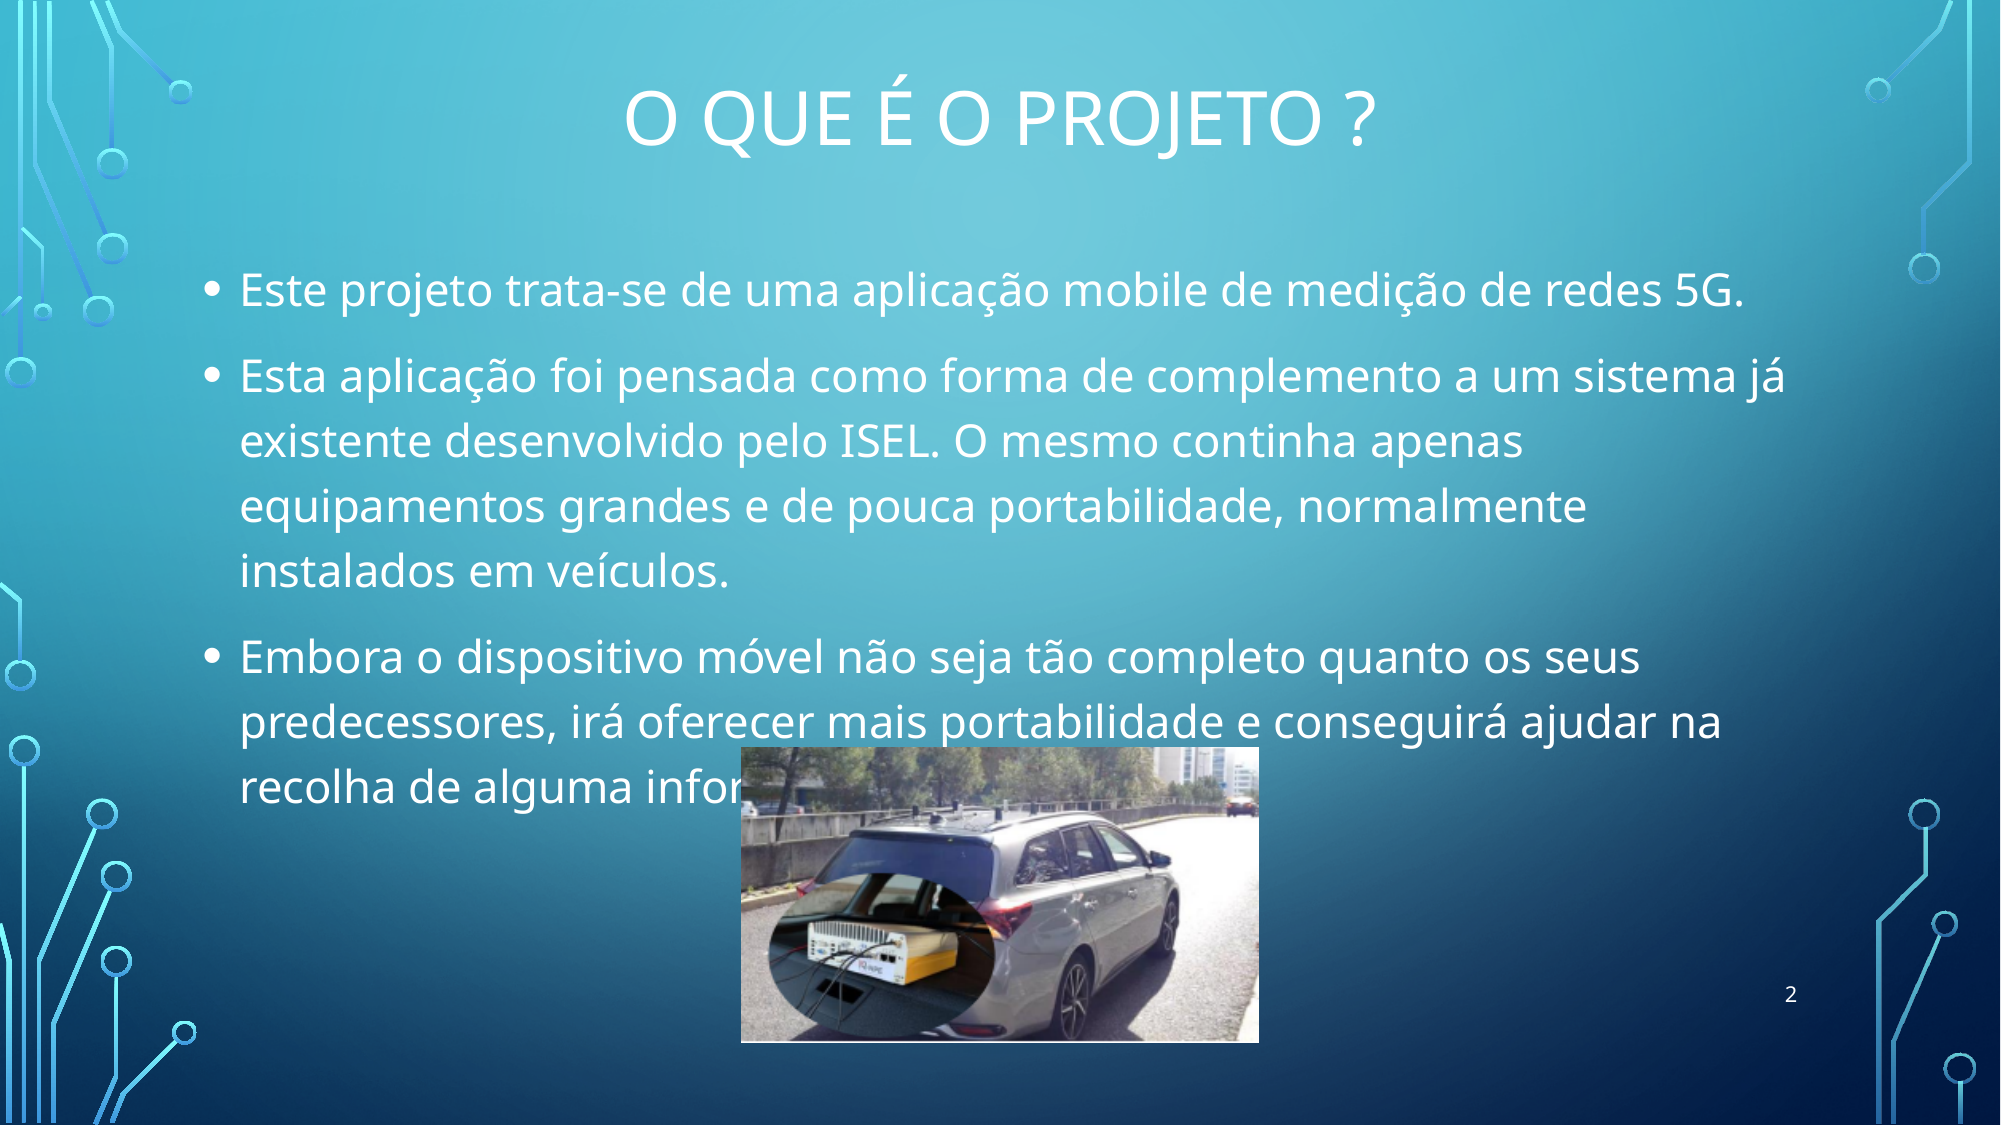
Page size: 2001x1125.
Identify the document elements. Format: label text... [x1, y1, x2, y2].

picture [740, 747, 1259, 1043]
title O que é o Projeto ? [187, 0, 1813, 242]
list Este projeto trata-se de uma aplicação mobile de medição de redes 5G. Esta aplicação foi pensada como forma de complemento a um sistema já existente desenvolvido pelo ISEL. O mesmo continha apenas equipamentos grandes e de pouca portabilidade, normalmente instalados em veículos. Embora o dispositivo móvel não seja tão completo quanto os seus predecessores, irá oferecer mais portabilidade e conseguirá ajudar na recolha de alguma informação. [187, 242, 1813, 824]
slide_number 2 [1685, 965, 1813, 1025]
